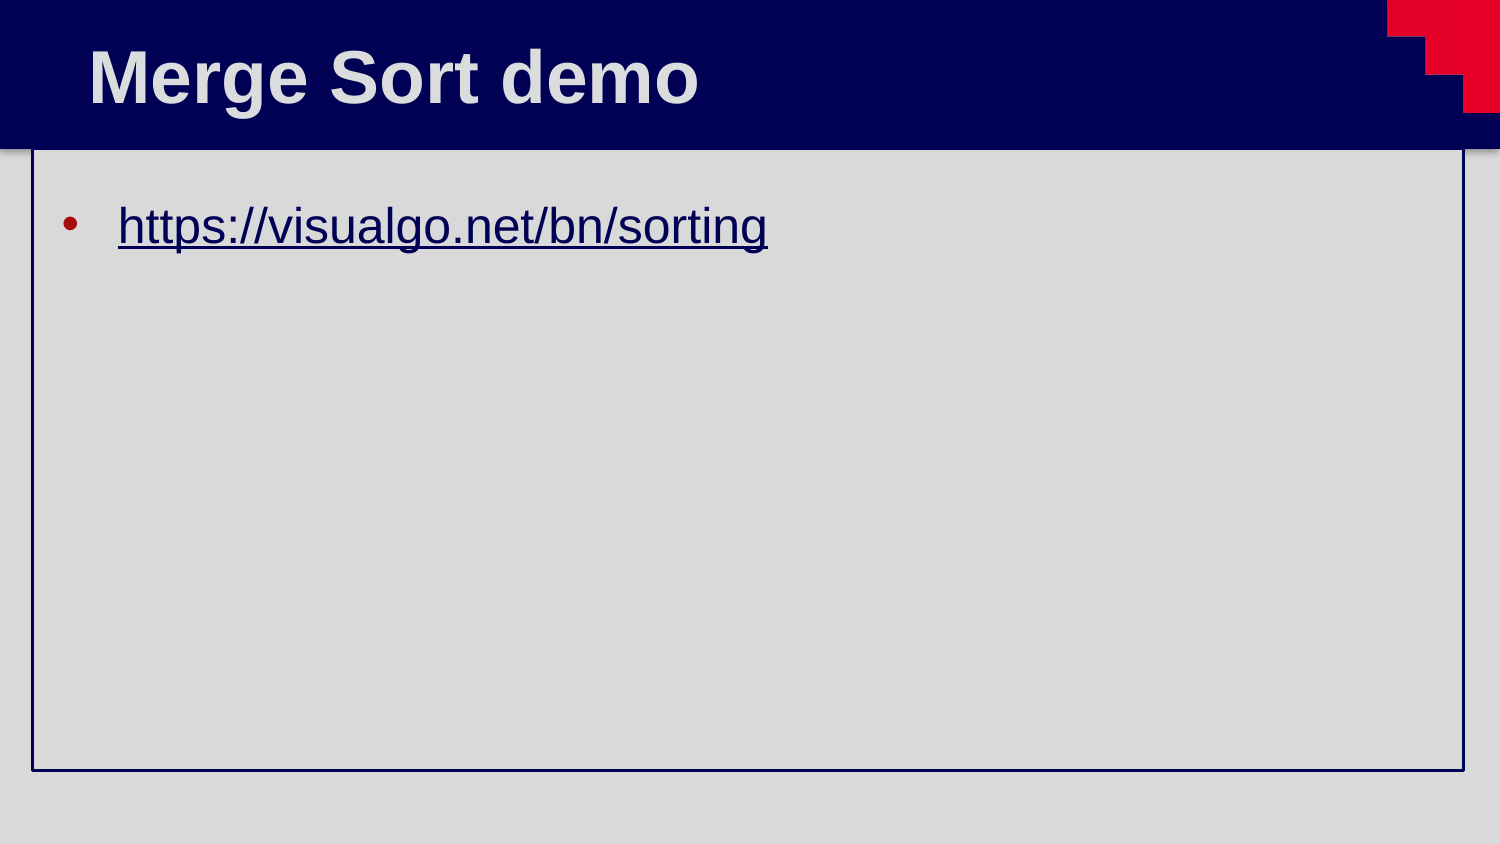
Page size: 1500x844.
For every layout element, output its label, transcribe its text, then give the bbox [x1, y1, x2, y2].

picture [1387, 0, 1500, 113]
list https://visualgo.net/bn/sorting [31, 146, 1465, 772]
title Merge Sort demo [0, 0, 1356, 150]
